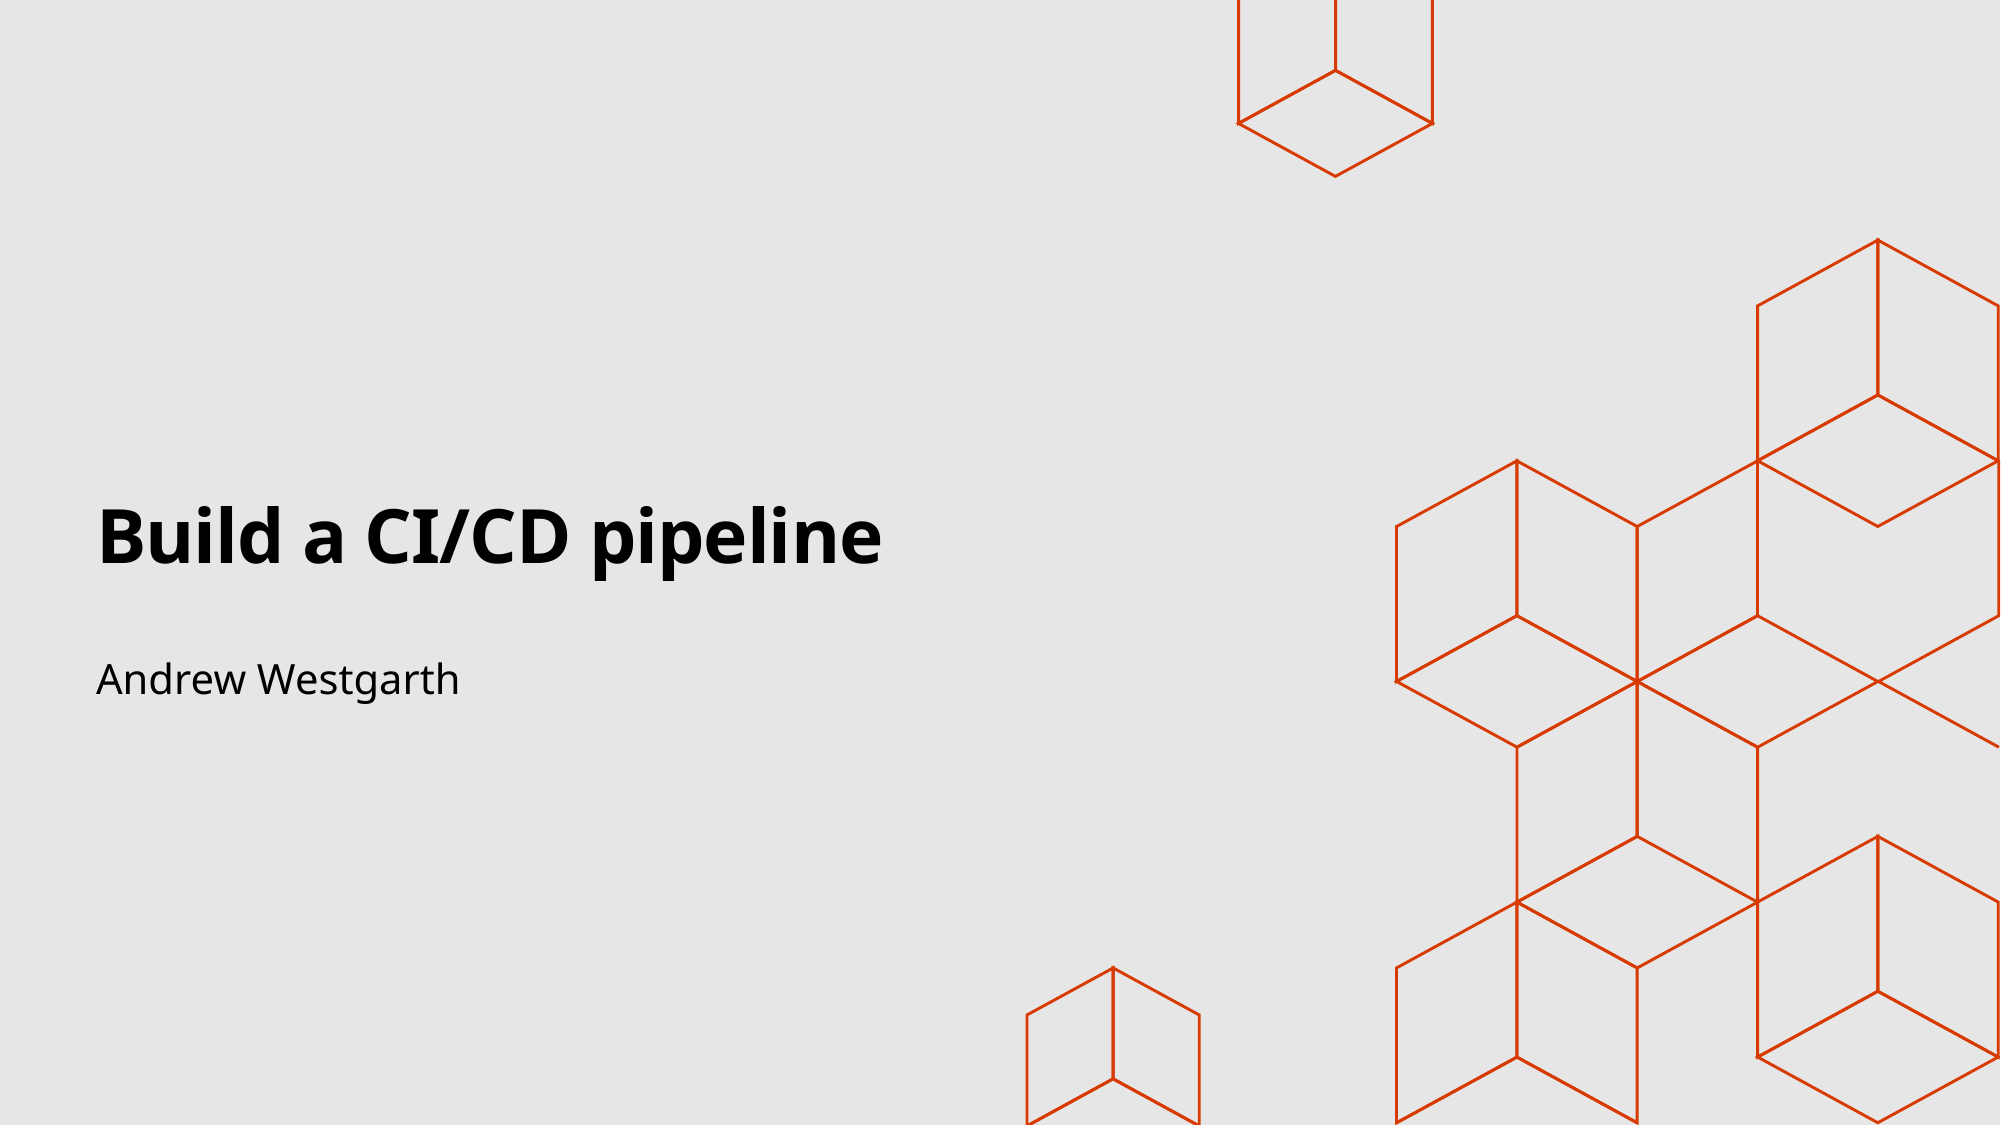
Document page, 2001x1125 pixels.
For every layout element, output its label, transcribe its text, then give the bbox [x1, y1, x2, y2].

title Build a CI/CD pipeline [96, 497, 1146, 580]
list Andrew Westgarth [96, 652, 1146, 703]
